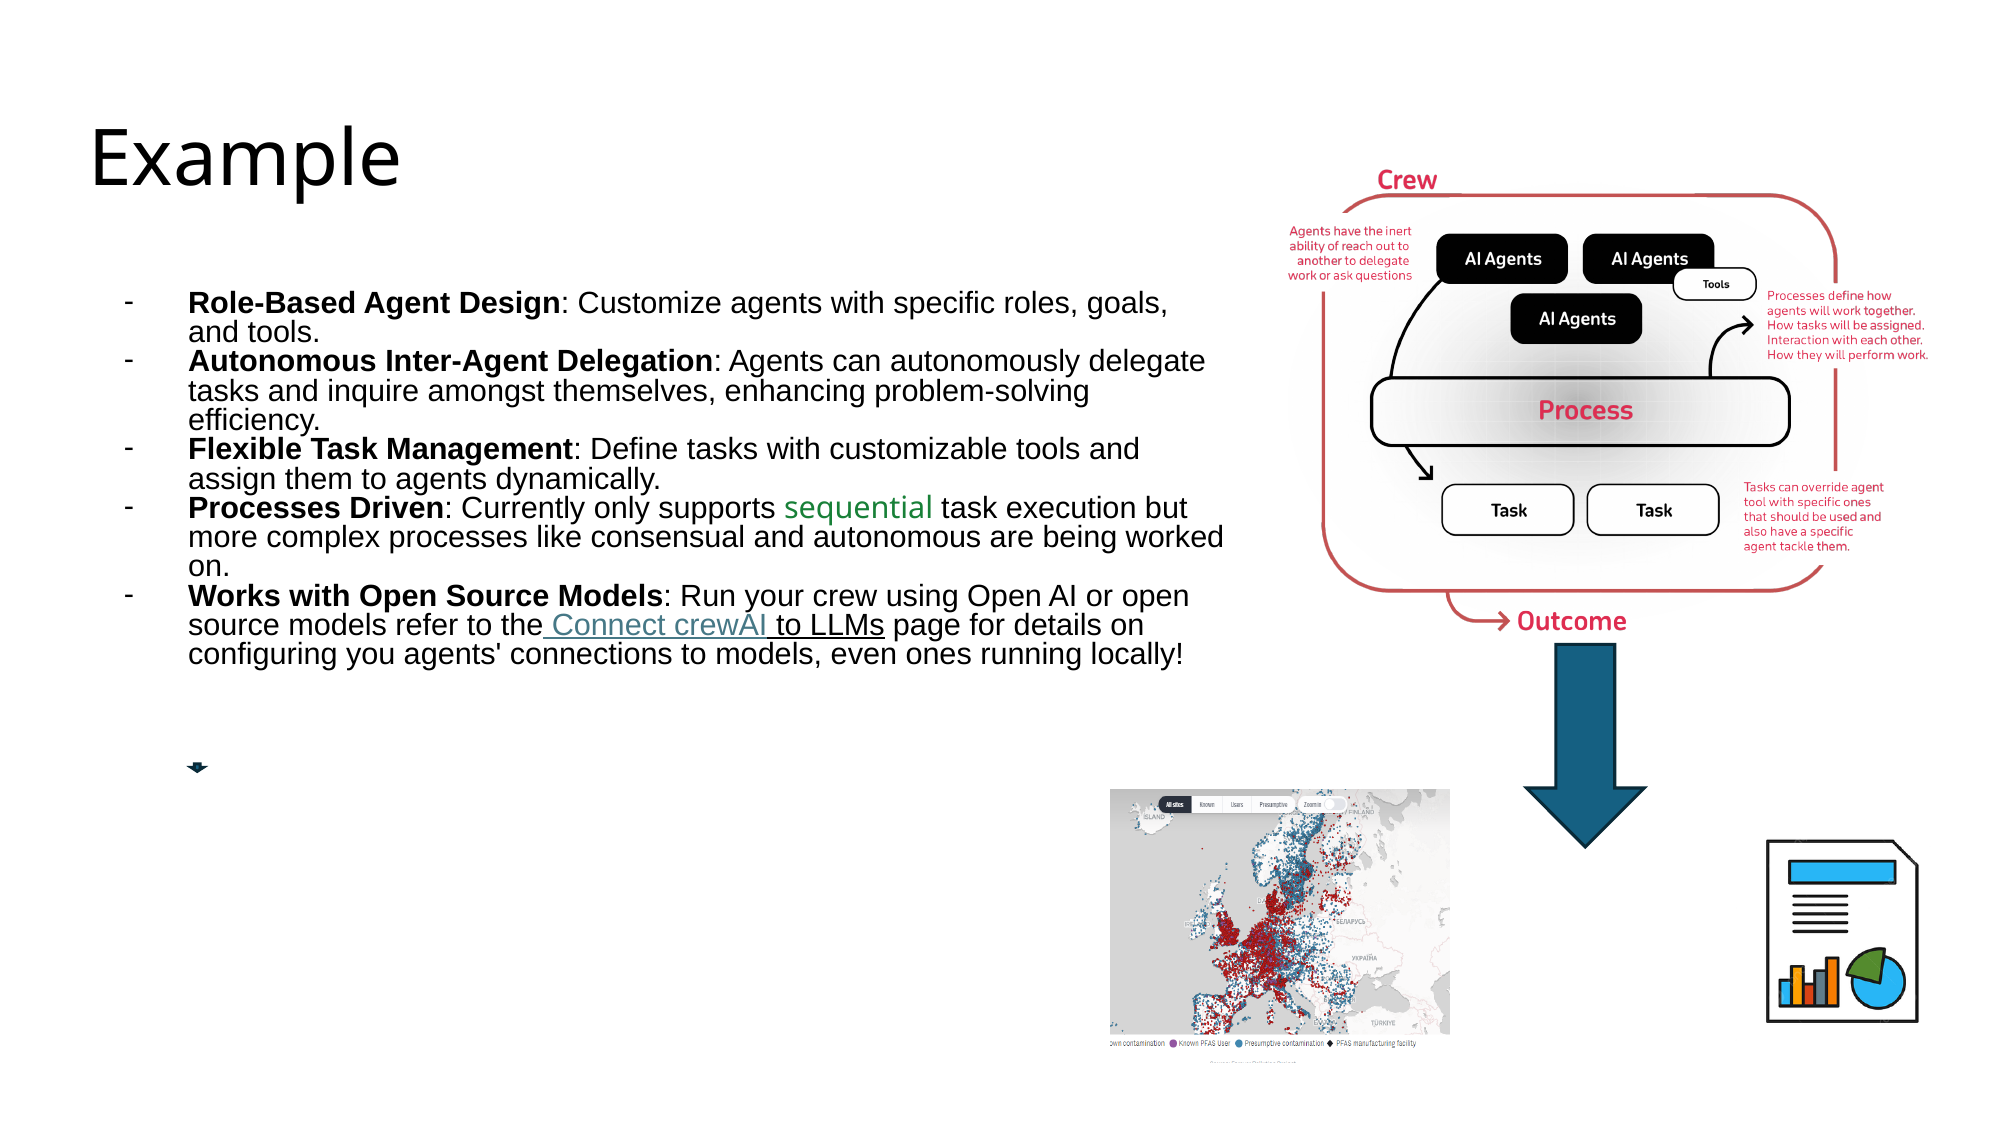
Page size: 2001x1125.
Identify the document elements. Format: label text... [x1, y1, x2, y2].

picture [1109, 784, 1451, 1064]
picture [1709, 799, 1974, 1064]
picture [1225, 159, 1933, 645]
text_box [186, 762, 209, 774]
text_box [1522, 645, 1648, 850]
list Role-Based Agent Design: Customize agents with specific roles, goals, and tools. Autonomous Inter-Agent Delegation: Agents can autonomously delegate tasks and inquire amongst themselves, enhancing problem-solving efficiency. Flexible Task Management: Define tasks with customizable tools and assign them to agents dynamically. Processes Driven: Currently only supports sequential task execution but more complex processes like consensual and autonomous are being worked on. Works with Open Source Models: Run your crew using Open AI or open source models refer to the Connect crewAI to LLMs page for details on configuring you agents' connections to models, even ones running locally! [68, 269, 1248, 785]
title Example [68, 97, 1932, 223]
